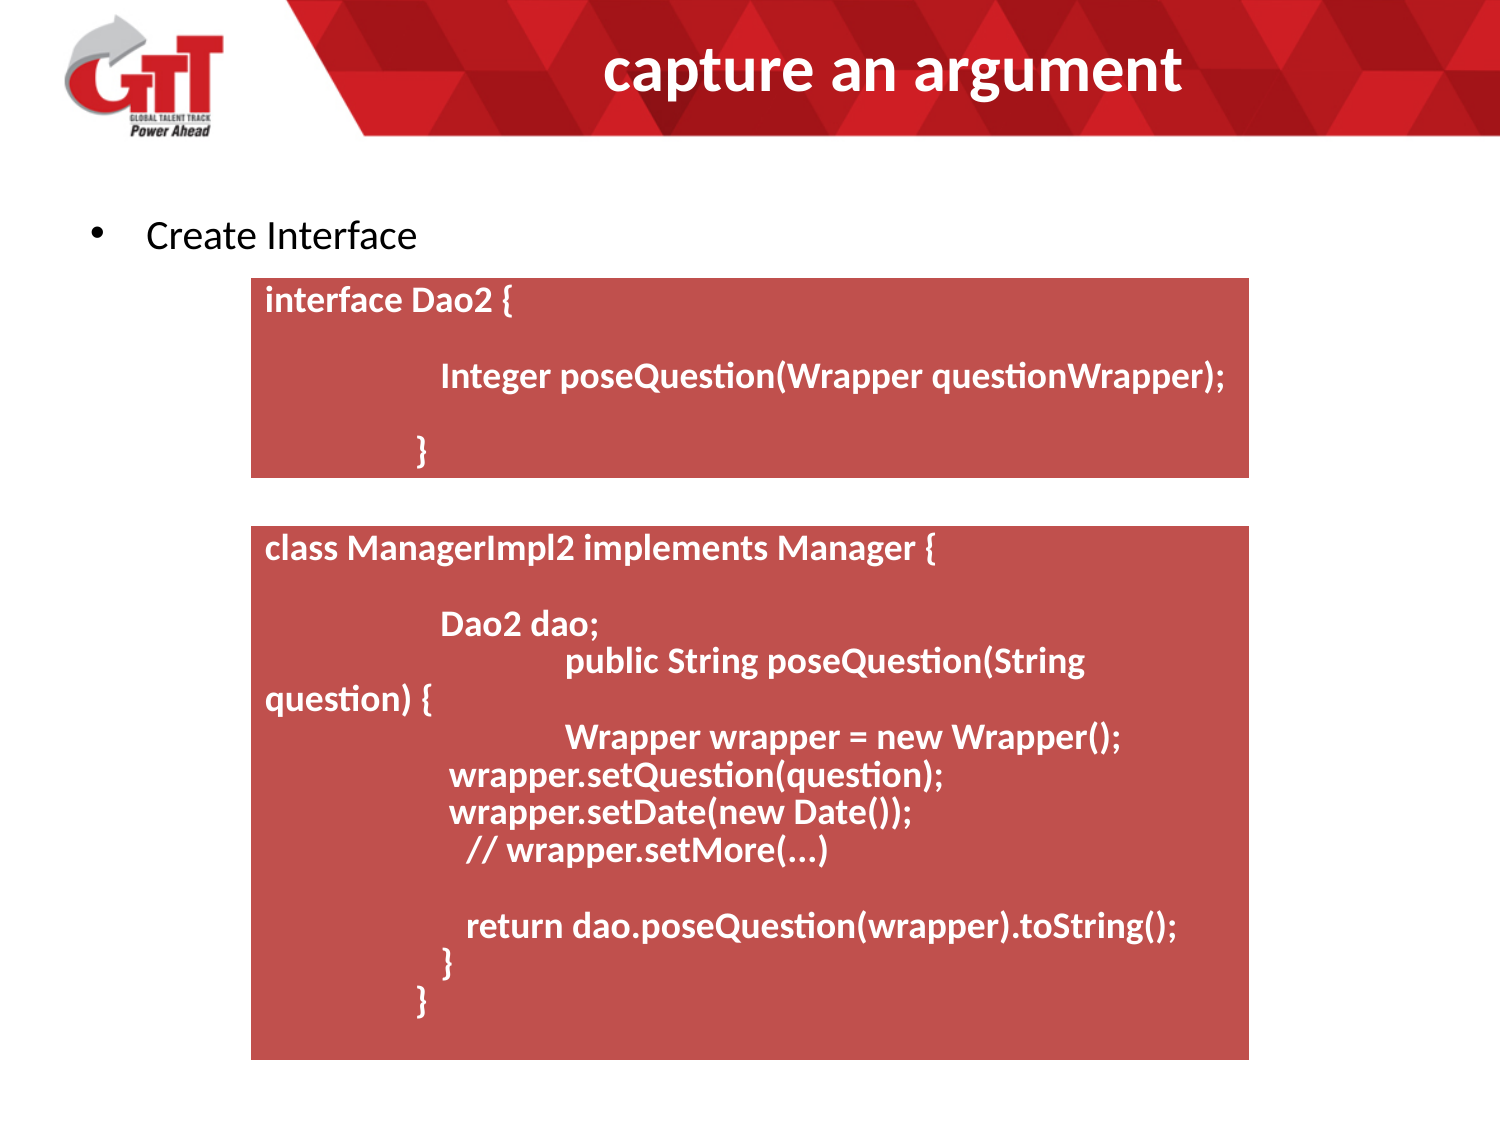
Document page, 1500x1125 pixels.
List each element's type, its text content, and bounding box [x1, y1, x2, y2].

list Create Interface [75, 200, 1425, 275]
title capture an argument [324, 12, 1463, 118]
table_header interface Dao2 { Integer poseQuestion(Wrapper questionWrapper); } [251, 278, 1249, 478]
table_header class ManagerImpl2 implements Manager { Dao2 dao; public String poseQuestion(String question) { Wrapper wrapper = new Wrapper(); wrapper.setQuestion(question); wrapper.setDate(new Date()); // wrapper.setMore(...) return dao.poseQuestion(wrapper).toString(); } } [251, 526, 1249, 1060]
picture [0, 0, 1500, 1125]
